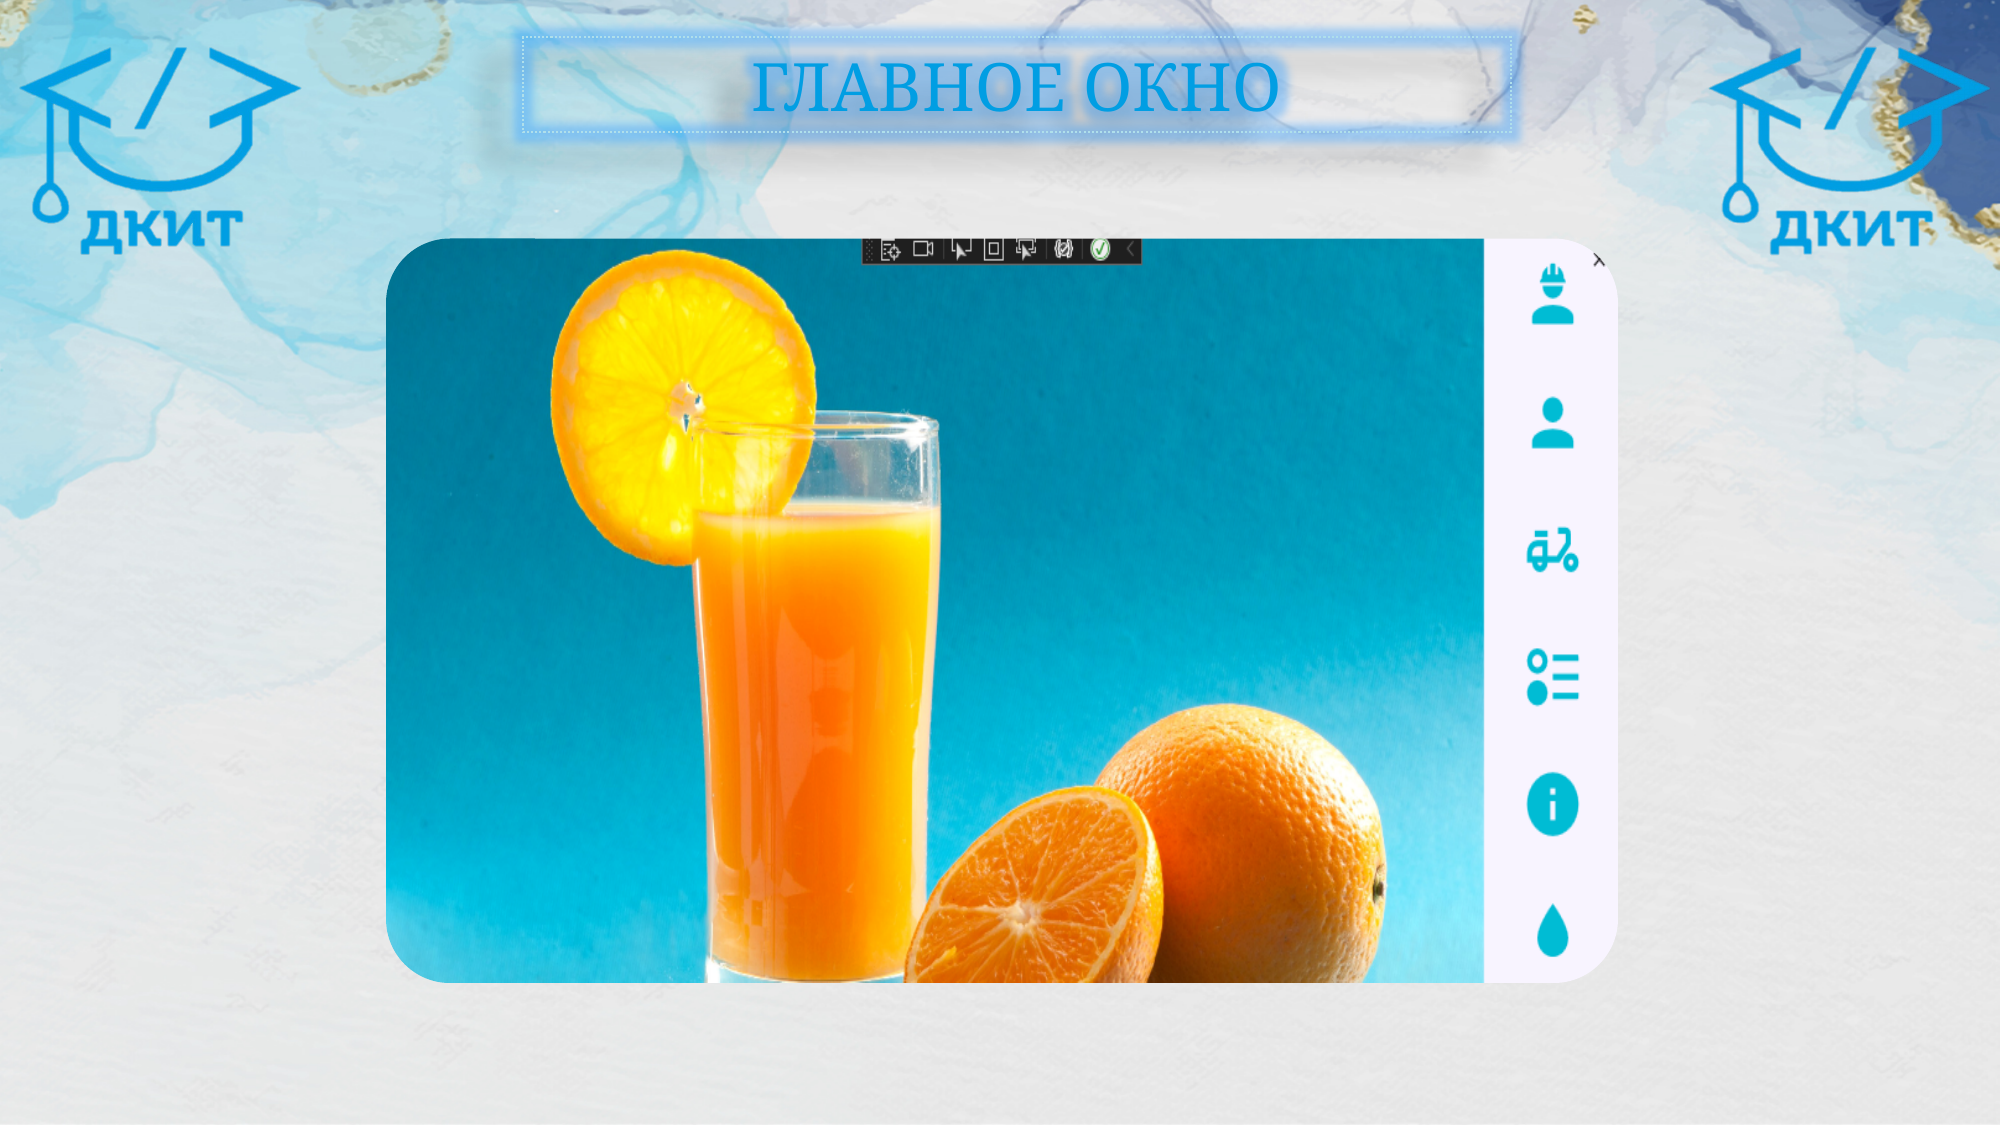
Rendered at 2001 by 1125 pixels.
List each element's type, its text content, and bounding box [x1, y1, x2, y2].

picture [0, 0, 2000, 1125]
text_box ГЛАВНОЕ ОКНО [522, 36, 1512, 133]
